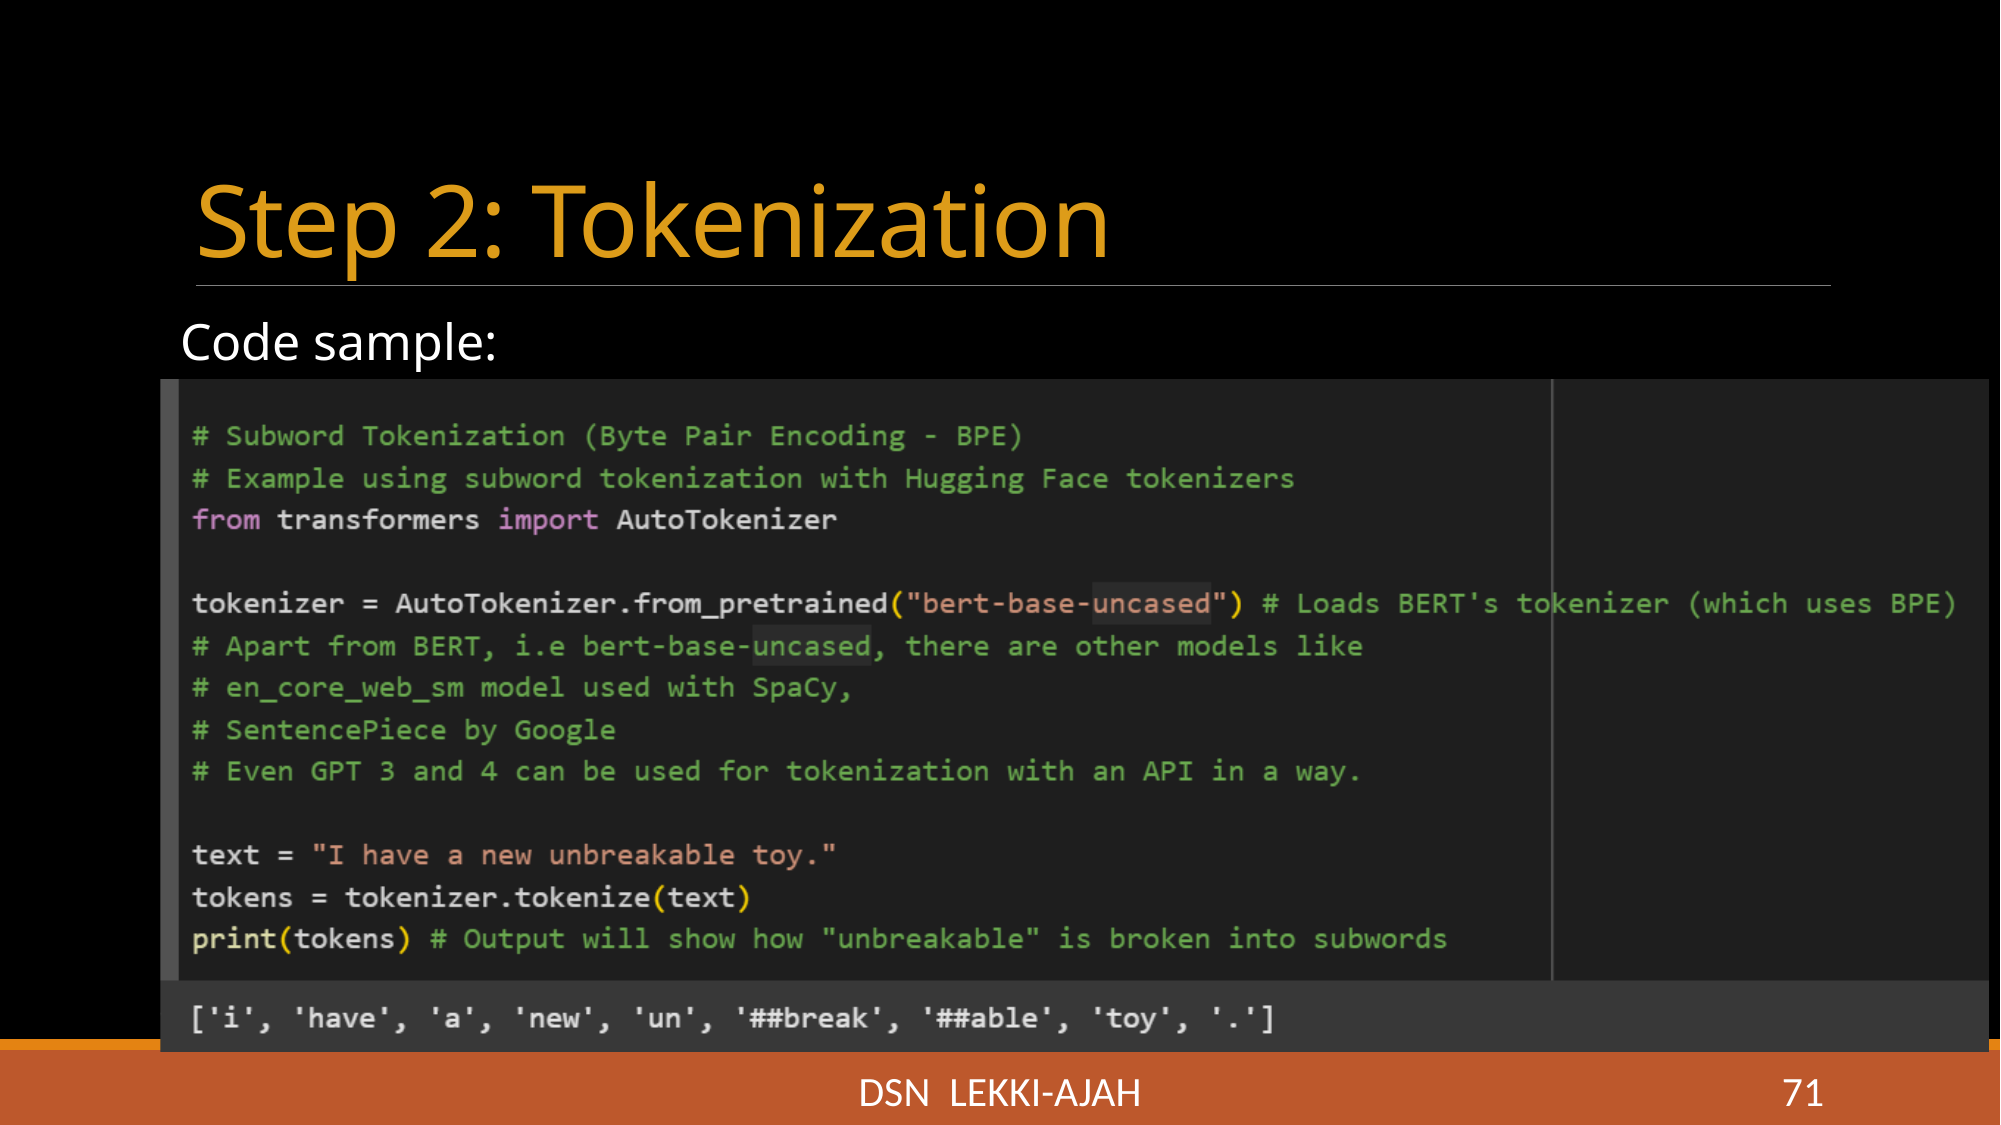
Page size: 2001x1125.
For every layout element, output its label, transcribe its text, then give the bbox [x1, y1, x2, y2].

title Step 2: Tokenization [180, 47, 1830, 285]
picture [159, 379, 1990, 1053]
list Code sample: [180, 302, 1887, 375]
footer DSN LEKKI-AJAH [604, 1062, 1396, 1120]
slide_number 71 [1624, 1062, 1840, 1120]
